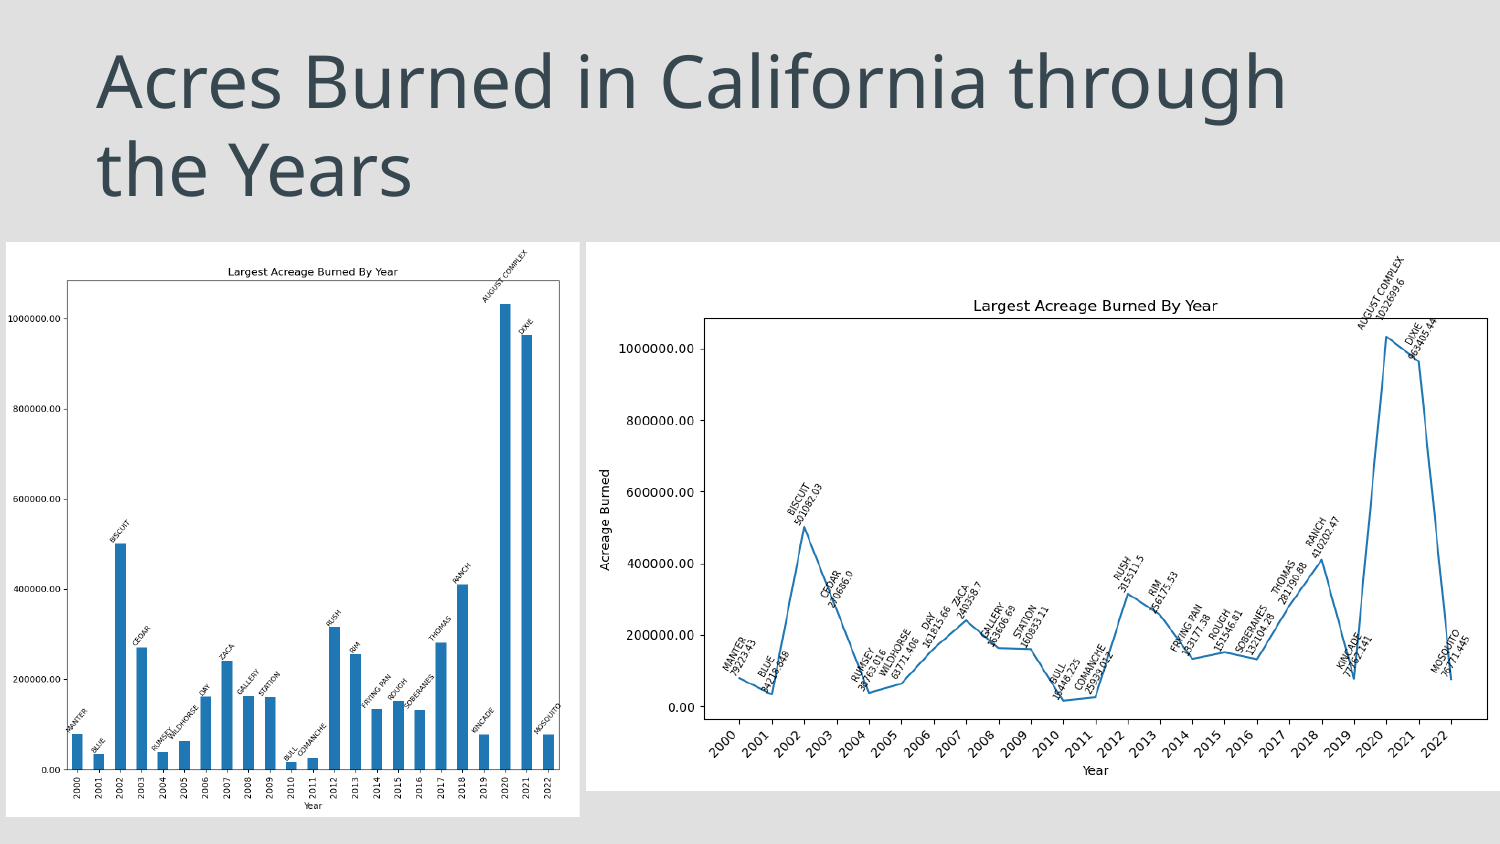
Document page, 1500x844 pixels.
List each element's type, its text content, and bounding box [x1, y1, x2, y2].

picture [5, 242, 580, 817]
title Acres Burned in California through the Years [81, 85, 1390, 162]
picture [586, 242, 1500, 791]
